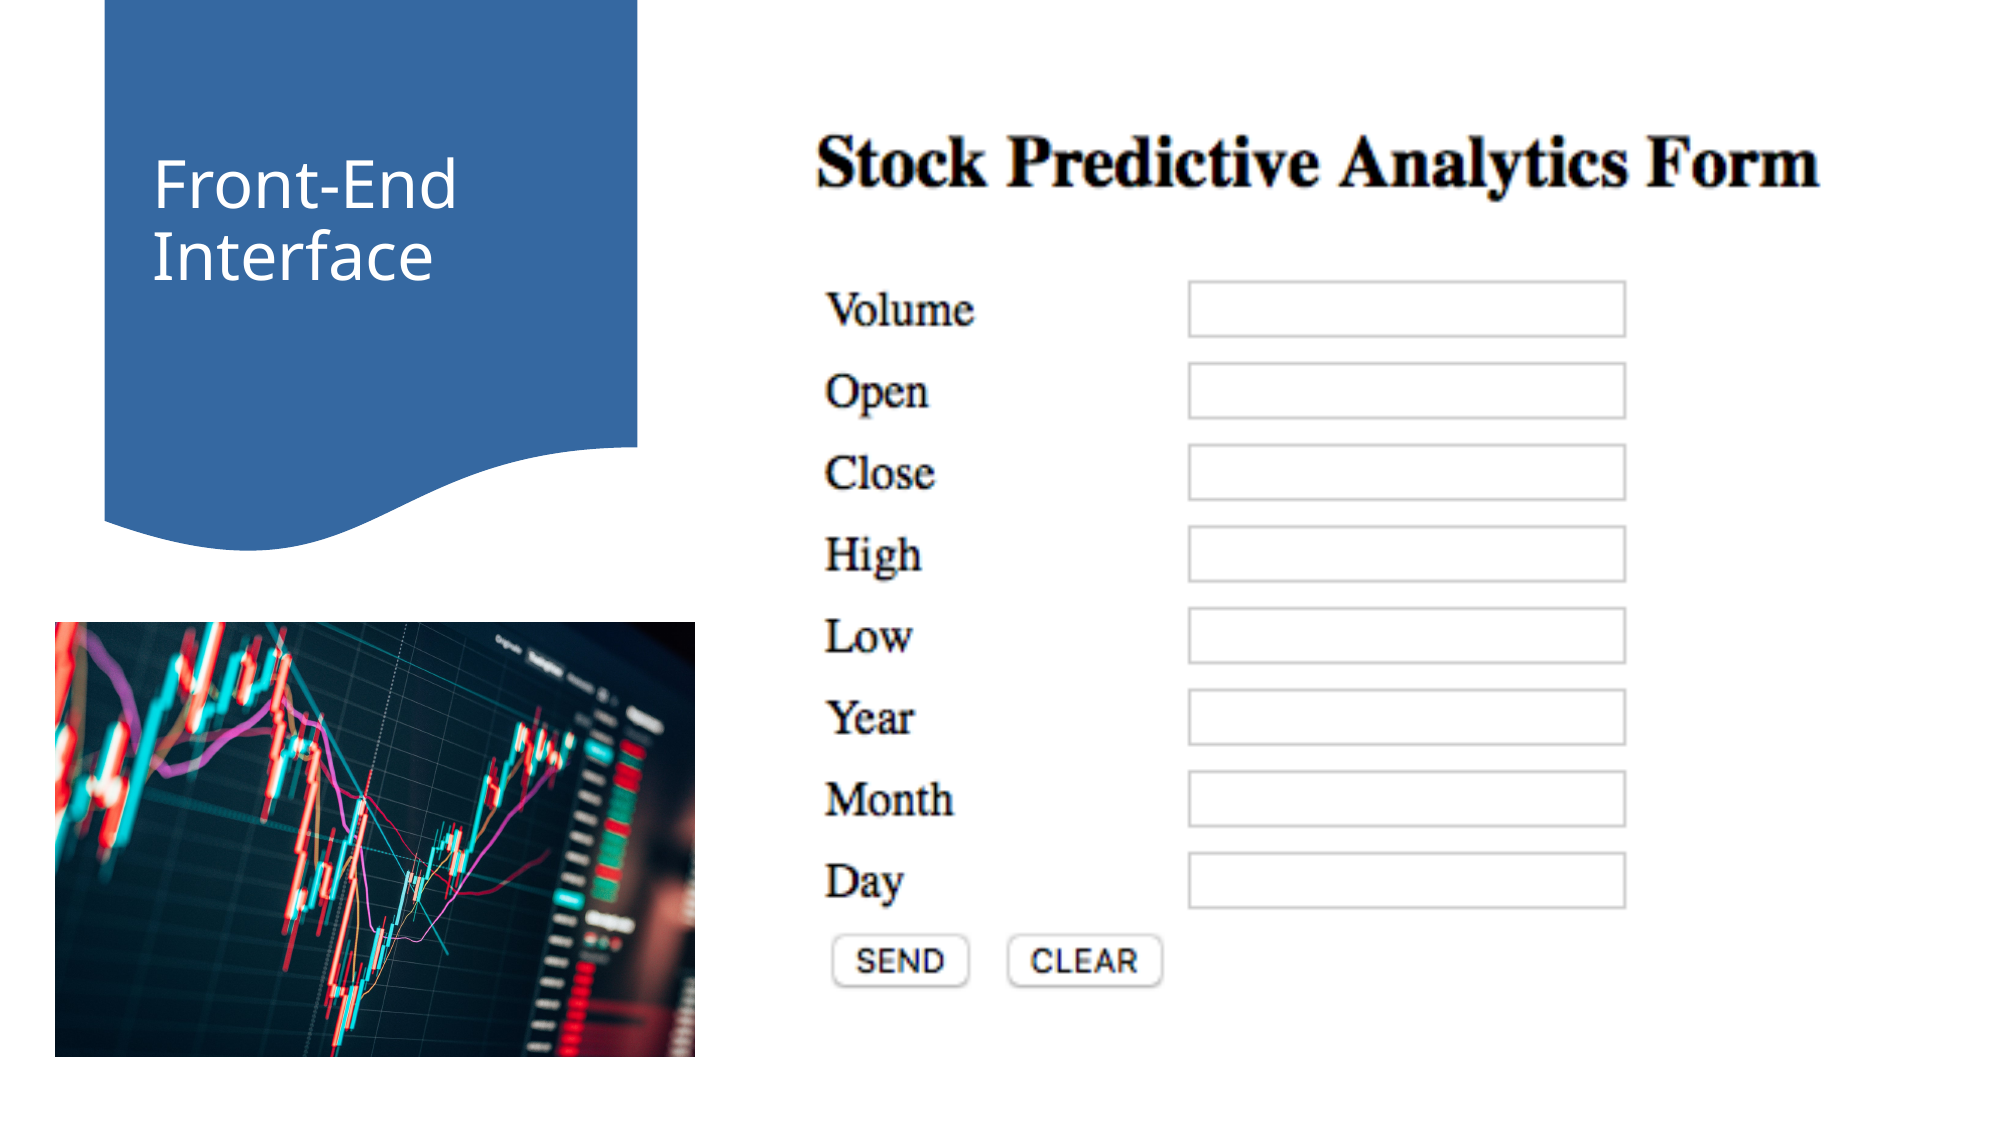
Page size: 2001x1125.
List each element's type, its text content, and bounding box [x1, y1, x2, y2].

picture [55, 622, 695, 1057]
title Front-End Interface [137, 28, 604, 417]
text_box [103, 0, 639, 552]
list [796, 100, 1842, 1016]
